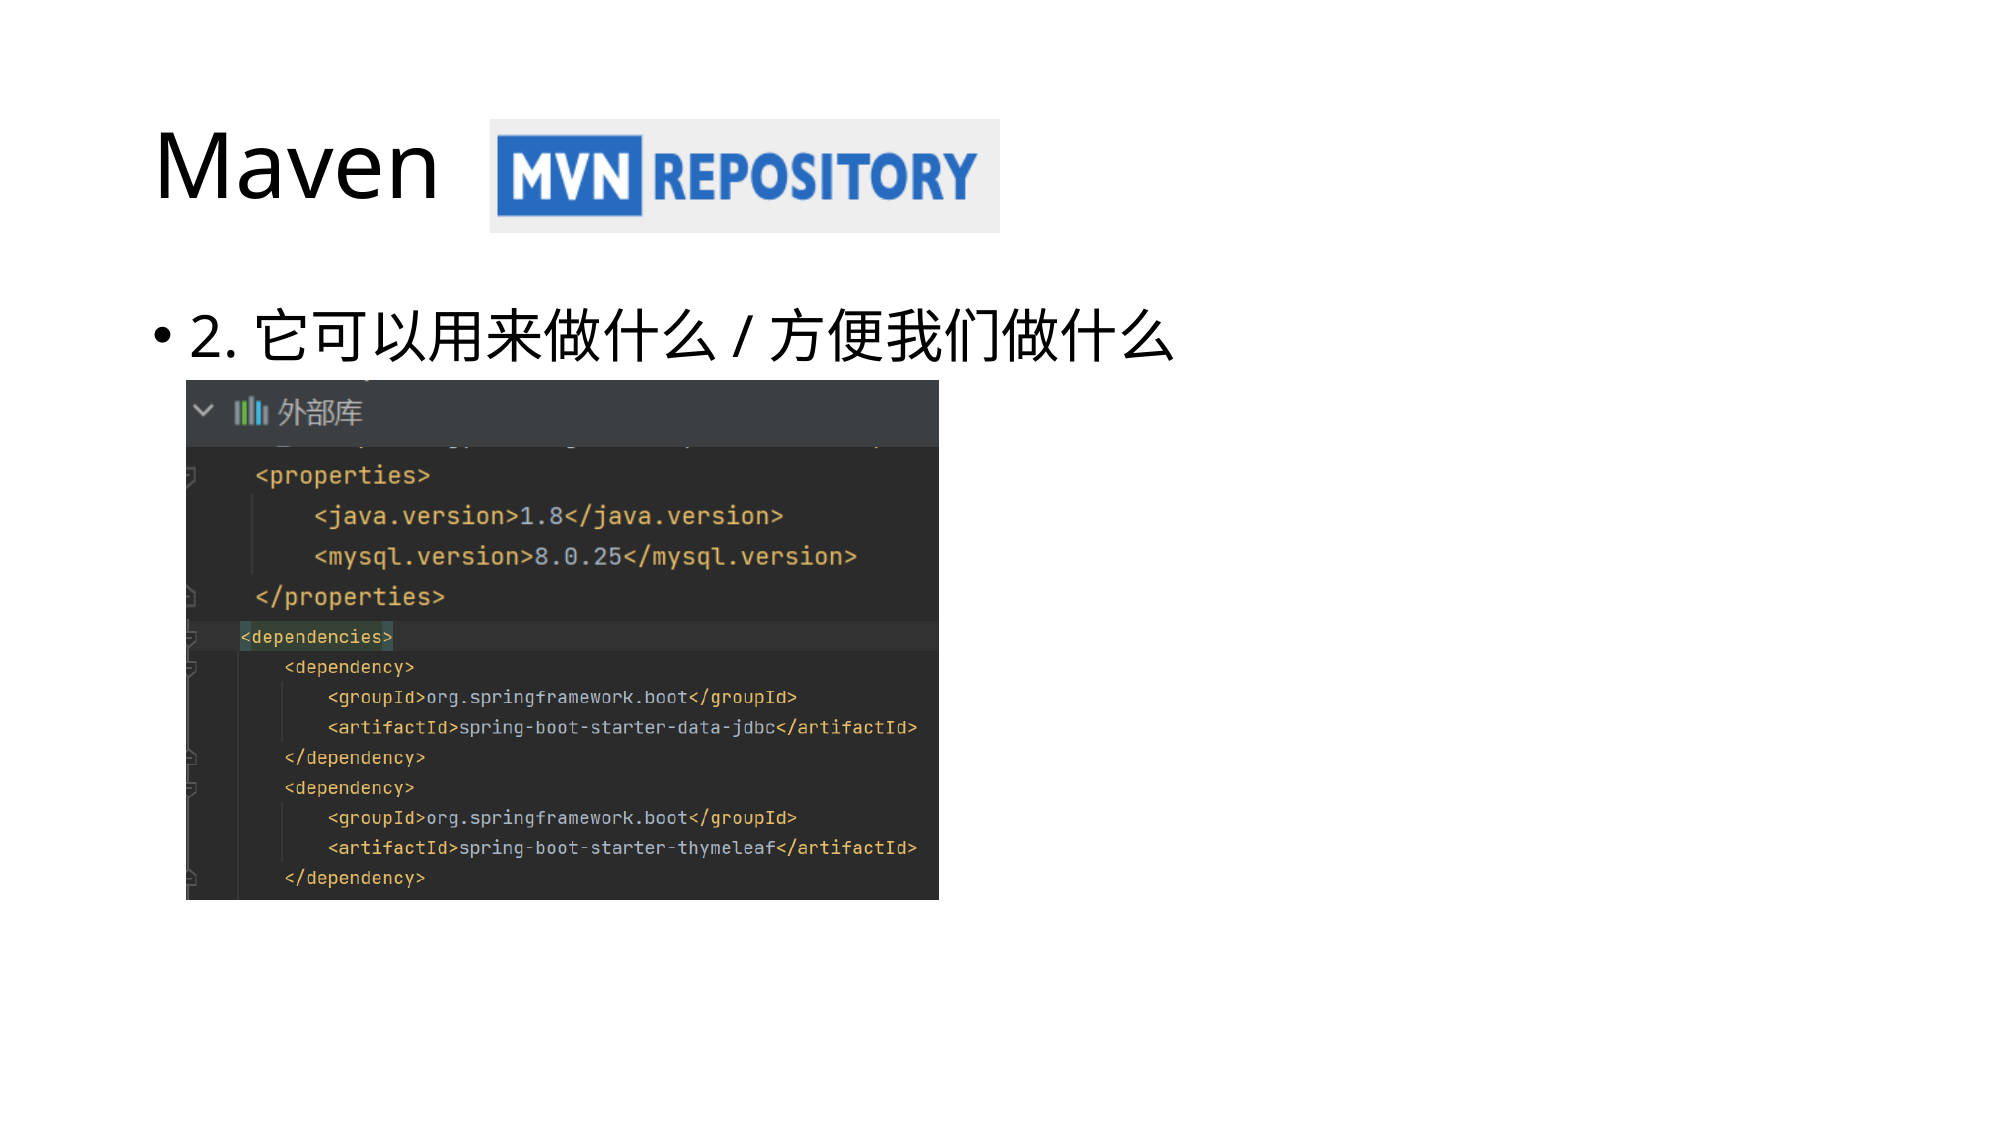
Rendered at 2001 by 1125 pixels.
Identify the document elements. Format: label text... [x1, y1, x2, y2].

picture [186, 380, 939, 900]
title Maven [137, 59, 1863, 278]
picture [490, 119, 1000, 233]
list 2.它可以用来做什么/方便我们做什么 [137, 299, 1863, 1014]
